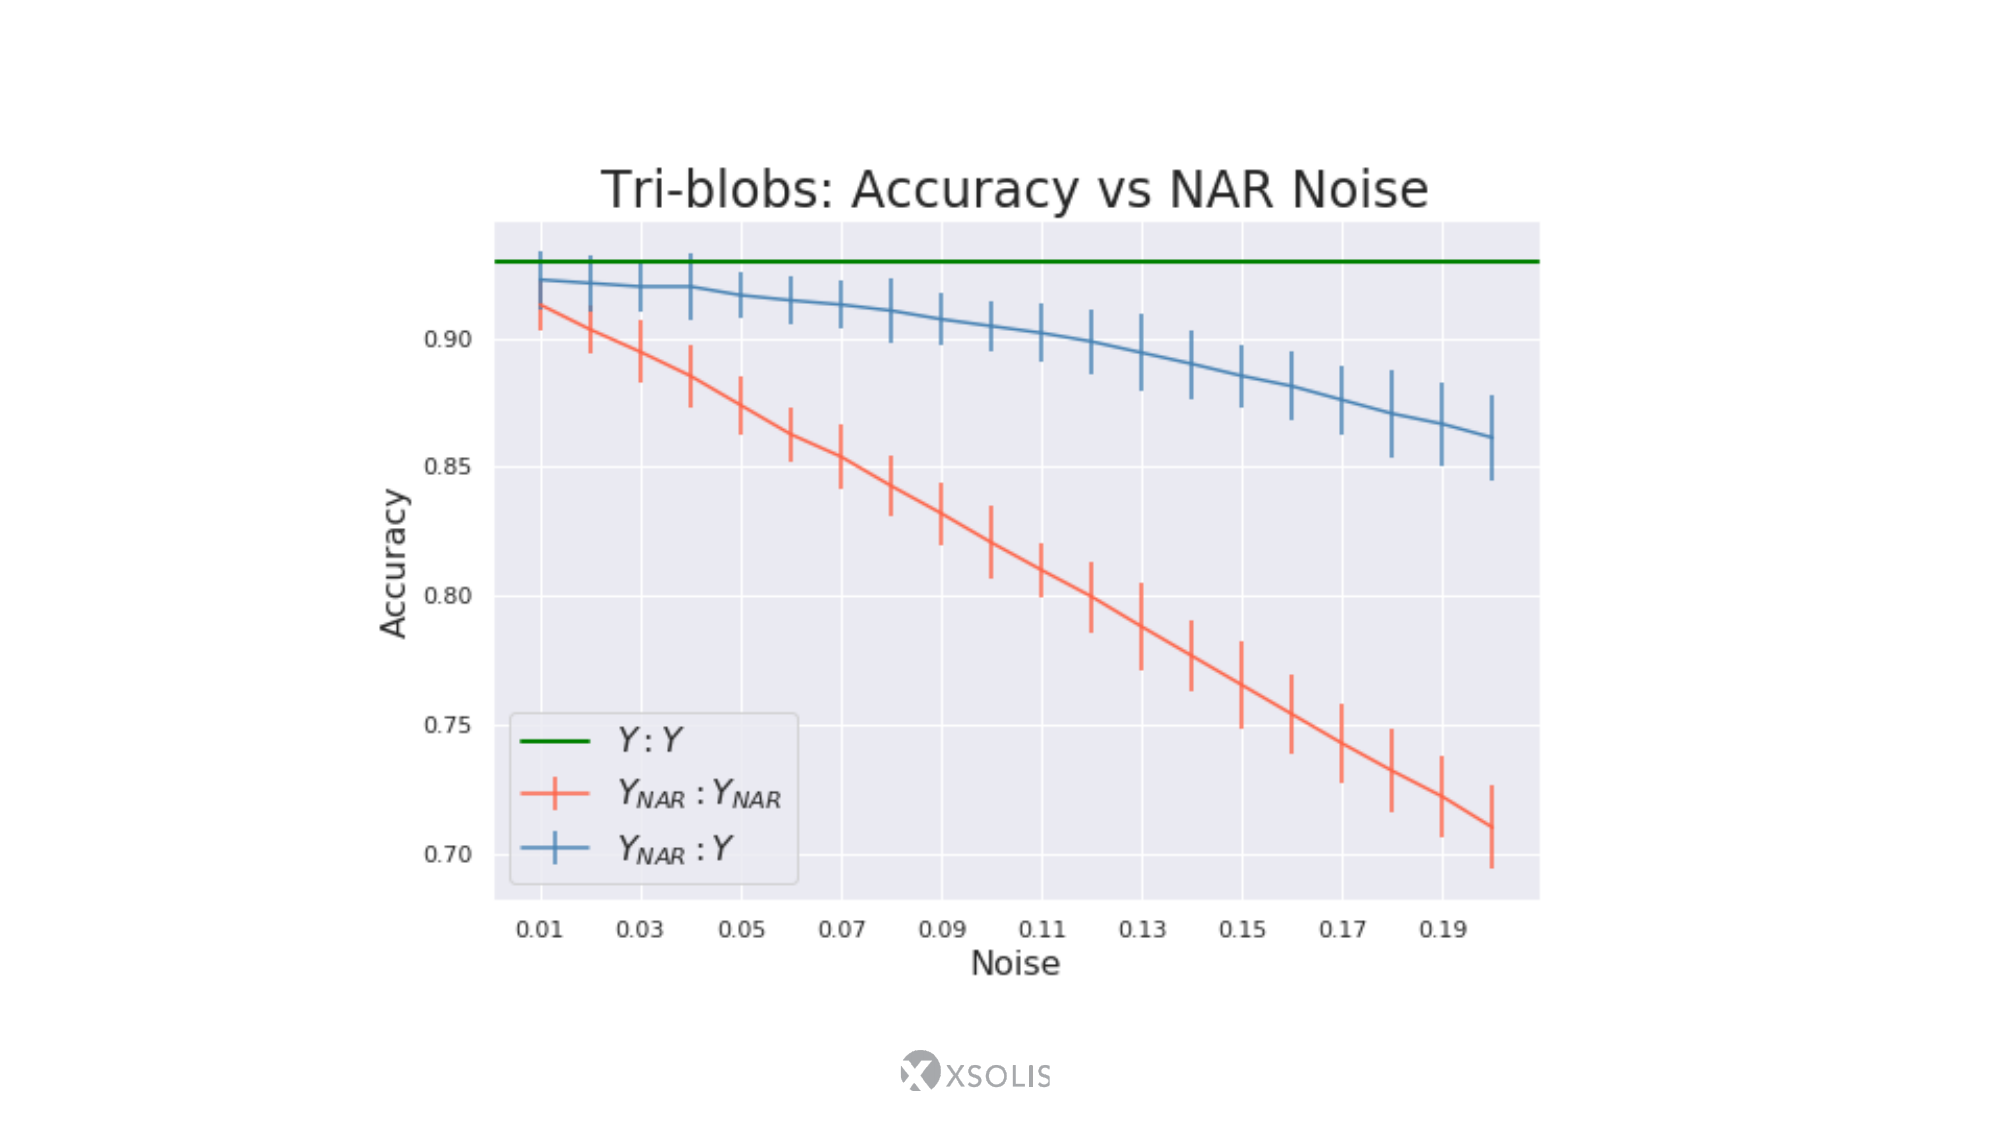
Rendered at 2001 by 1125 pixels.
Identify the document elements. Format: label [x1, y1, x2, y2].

picture [324, 112, 1676, 1013]
